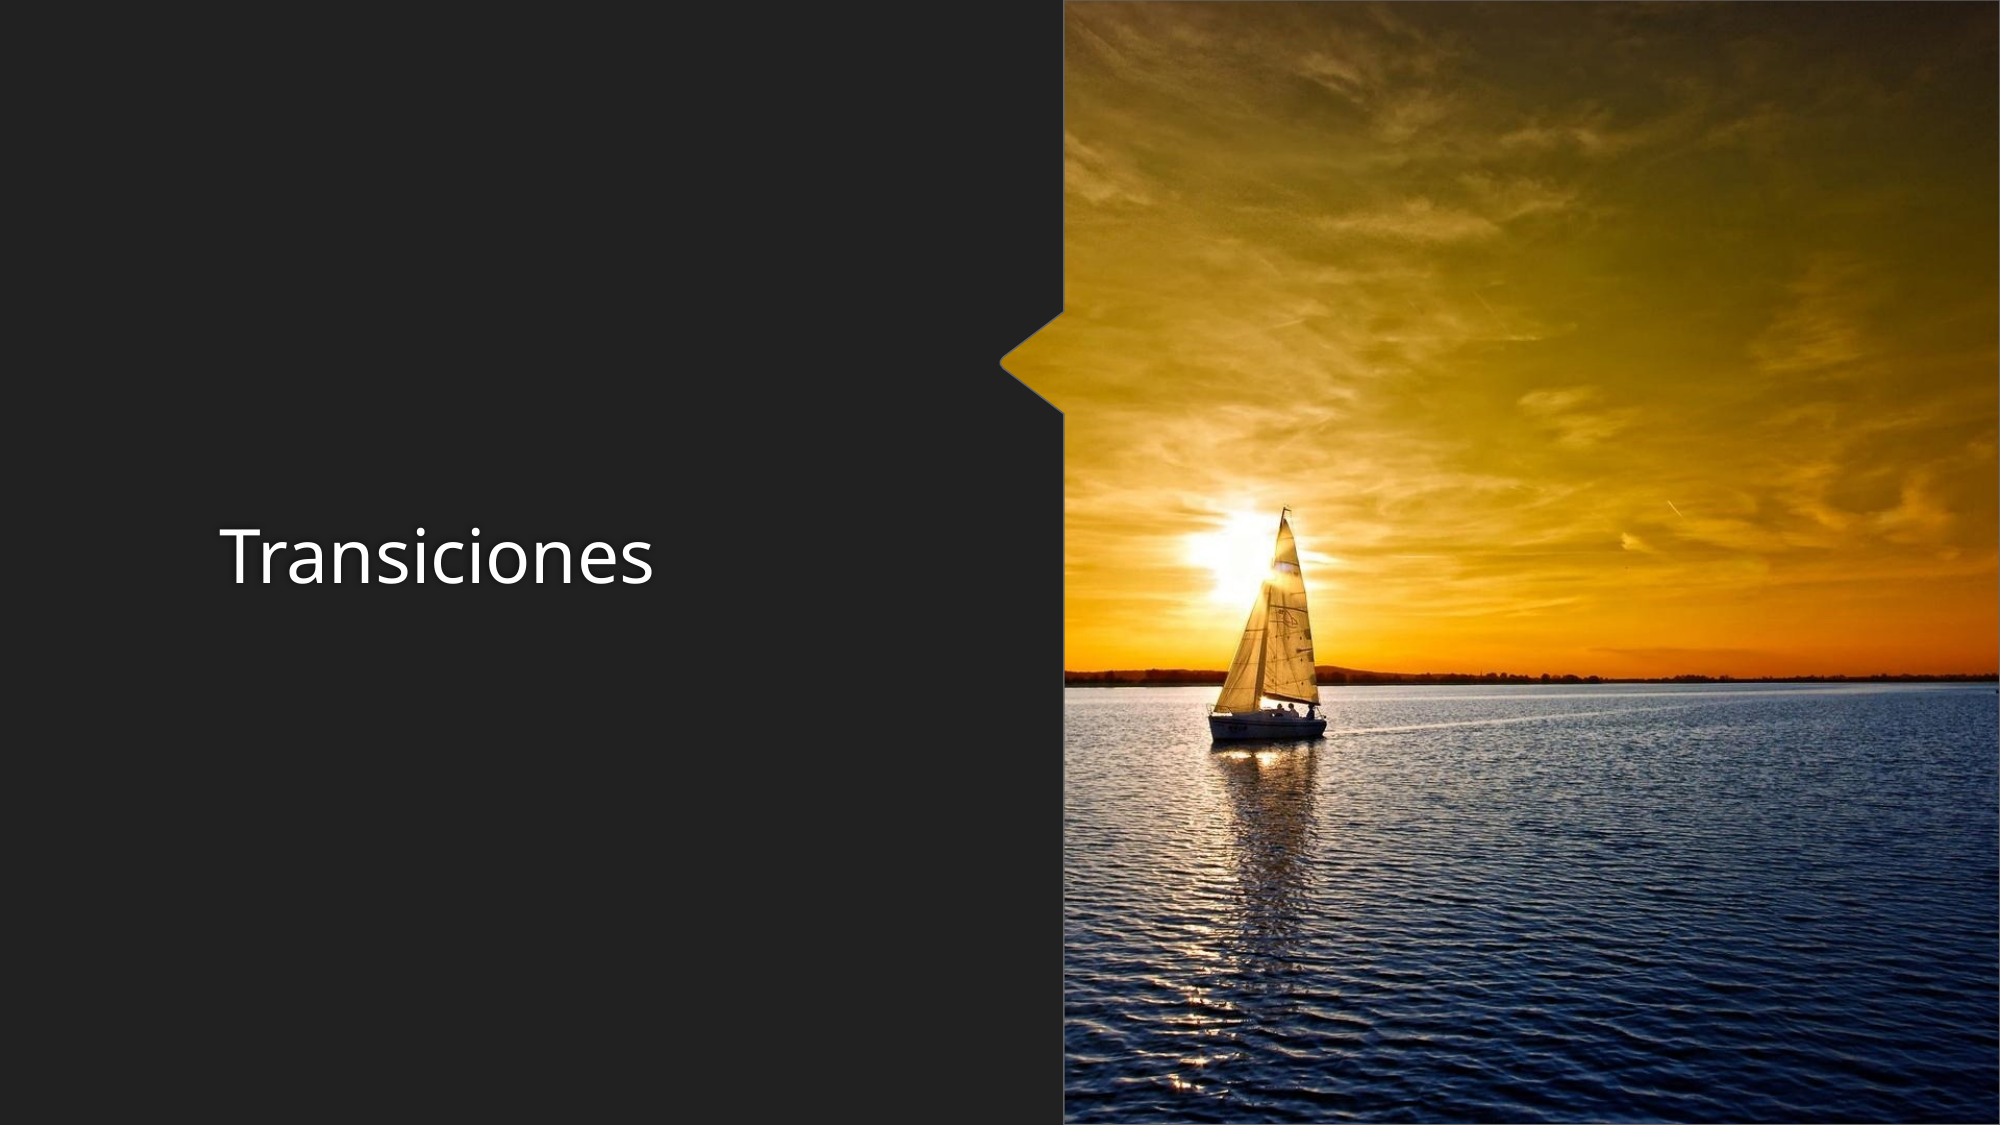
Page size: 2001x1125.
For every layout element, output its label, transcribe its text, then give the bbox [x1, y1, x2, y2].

title Transiciones [204, 341, 1000, 607]
picture [1000, 0, 2000, 1125]
